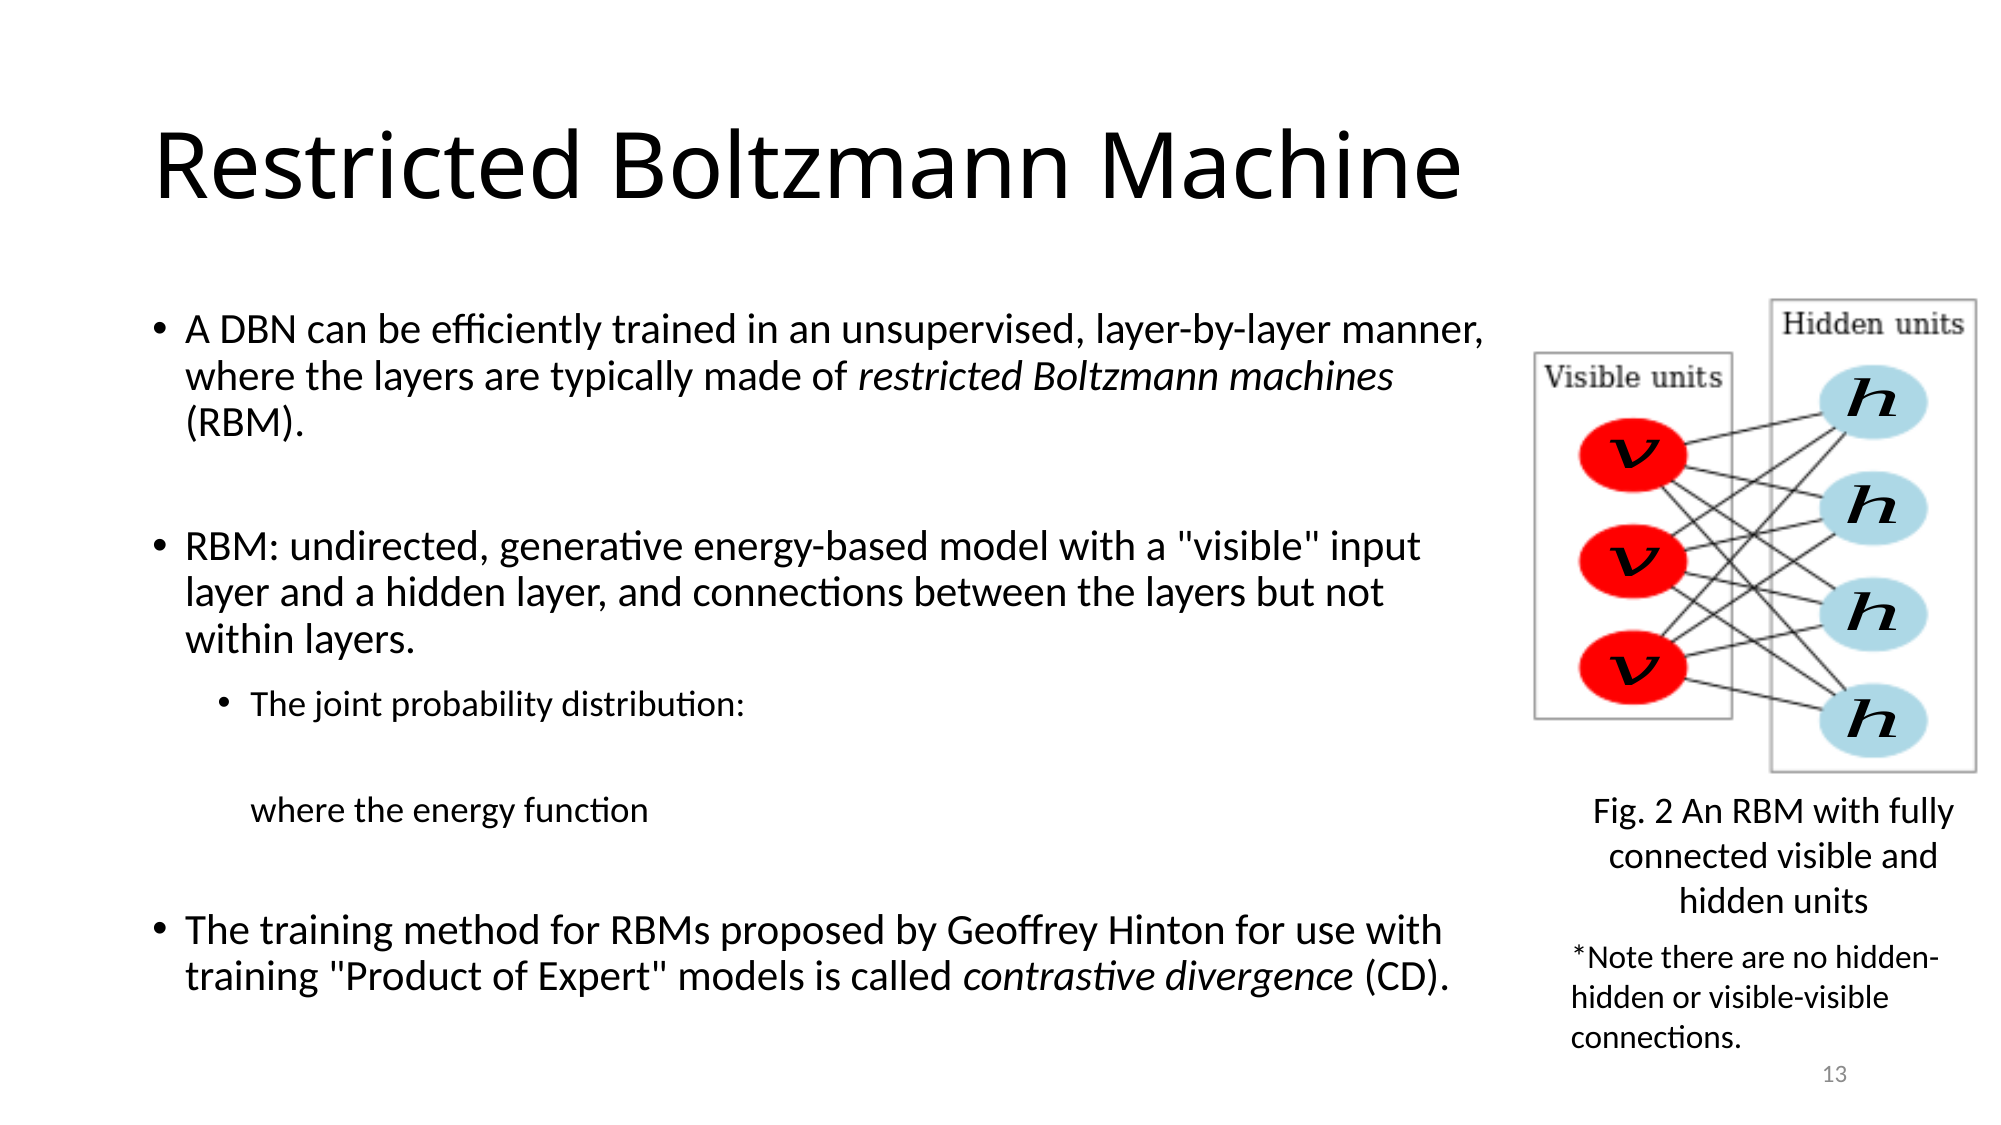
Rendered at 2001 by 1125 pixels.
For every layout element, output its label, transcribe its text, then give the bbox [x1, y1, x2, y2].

text_box *Note there are no hidden-hidden or visible-visible connections. [1556, 928, 2000, 1063]
picture [1512, 277, 2000, 796]
title Restricted Boltzmann Machine [137, 59, 1863, 278]
text_box Fig. 2 An RBM with fully connected visible and hidden units [1548, 796, 1999, 929]
slide_number 13 [1412, 1042, 1863, 1103]
